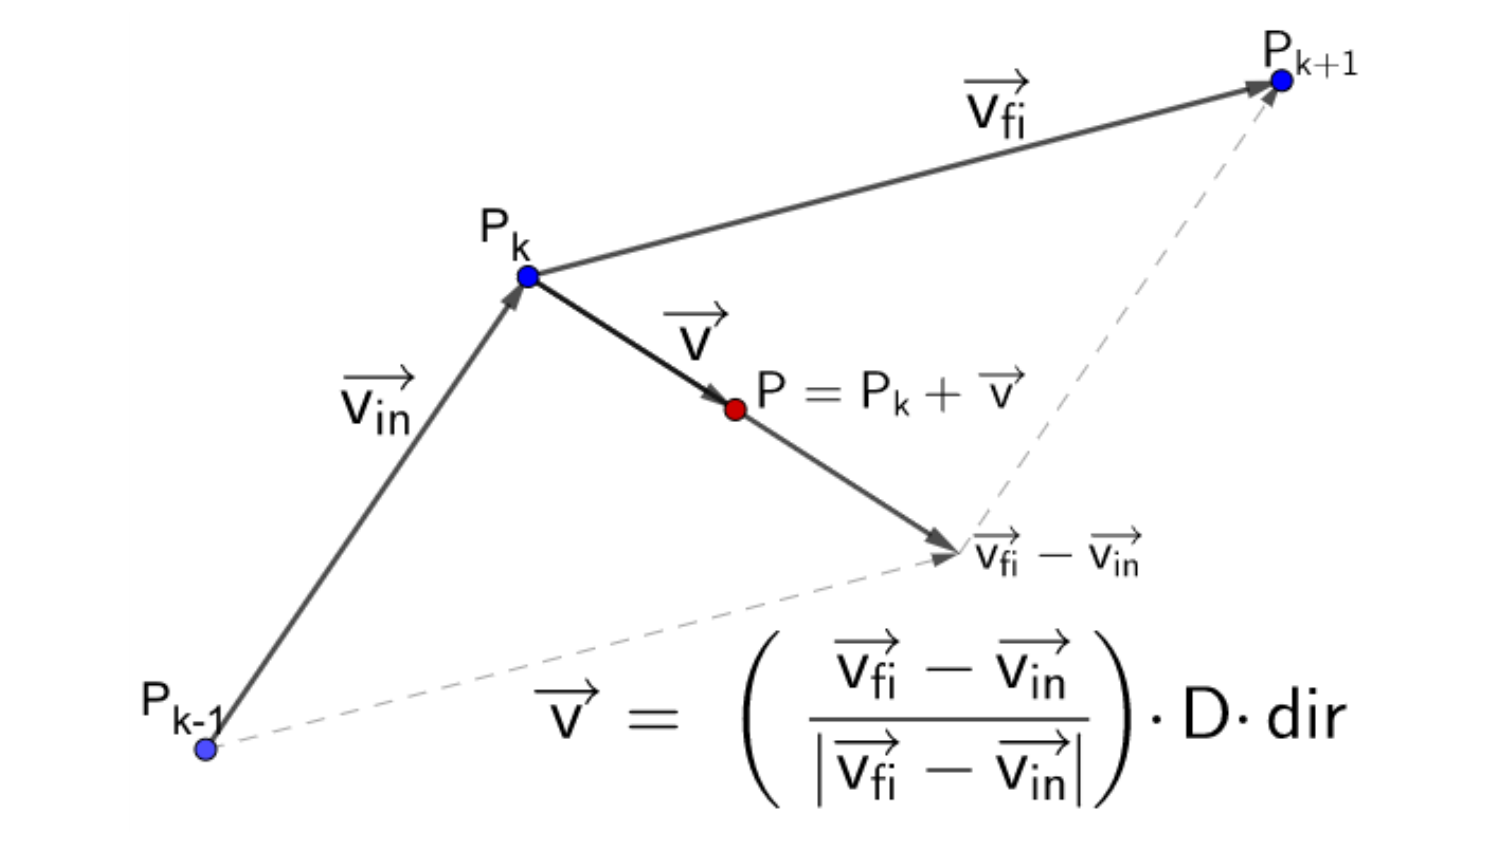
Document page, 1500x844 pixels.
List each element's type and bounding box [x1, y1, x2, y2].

picture [128, 12, 1372, 832]
